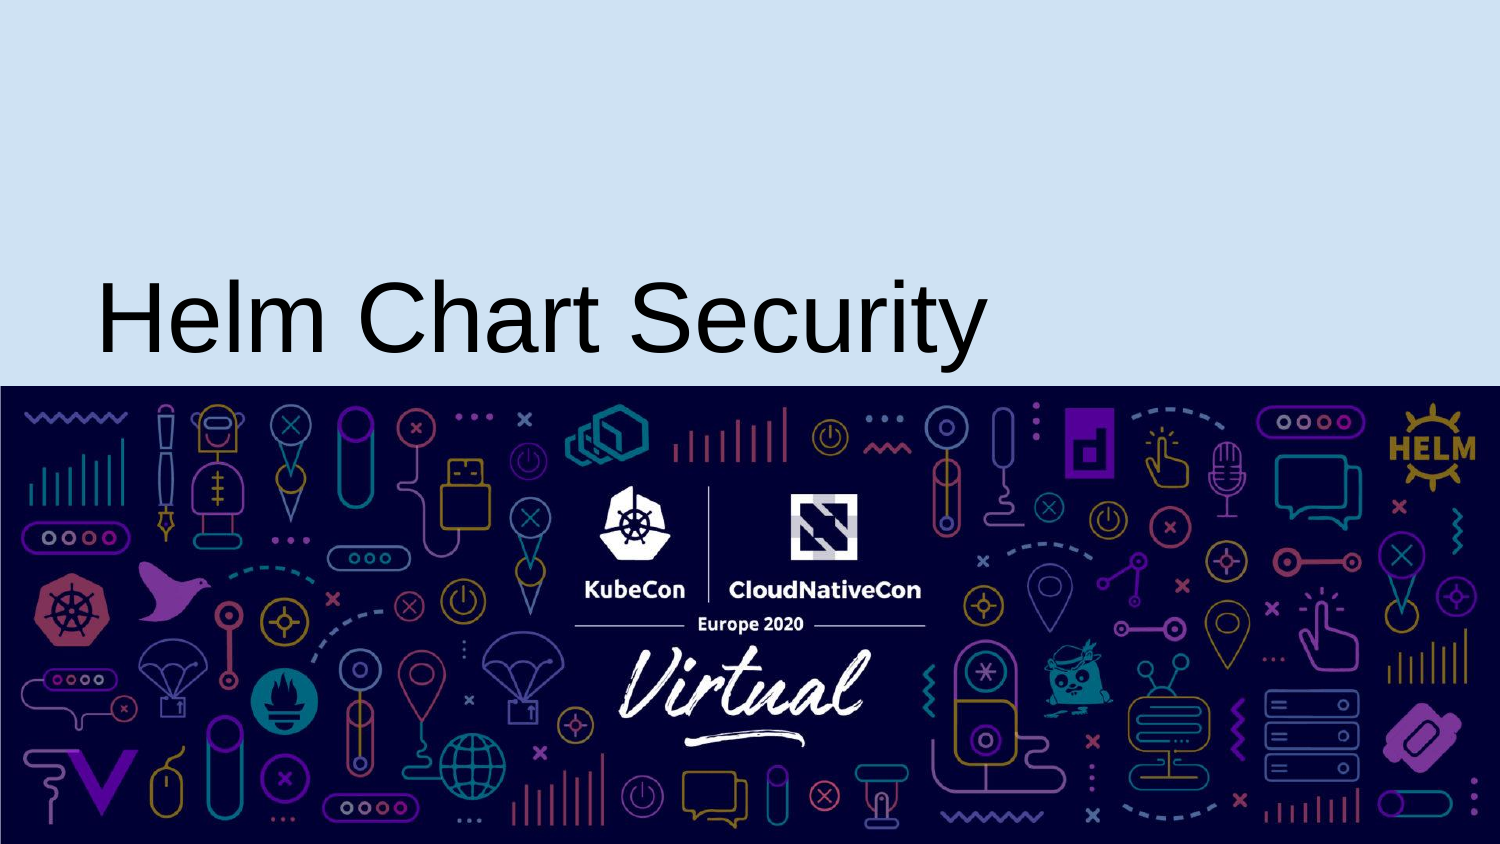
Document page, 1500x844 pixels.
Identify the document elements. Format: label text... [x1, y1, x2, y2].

picture [0, 386, 1500, 844]
title Helm Chart Security [80, 0, 1125, 385]
